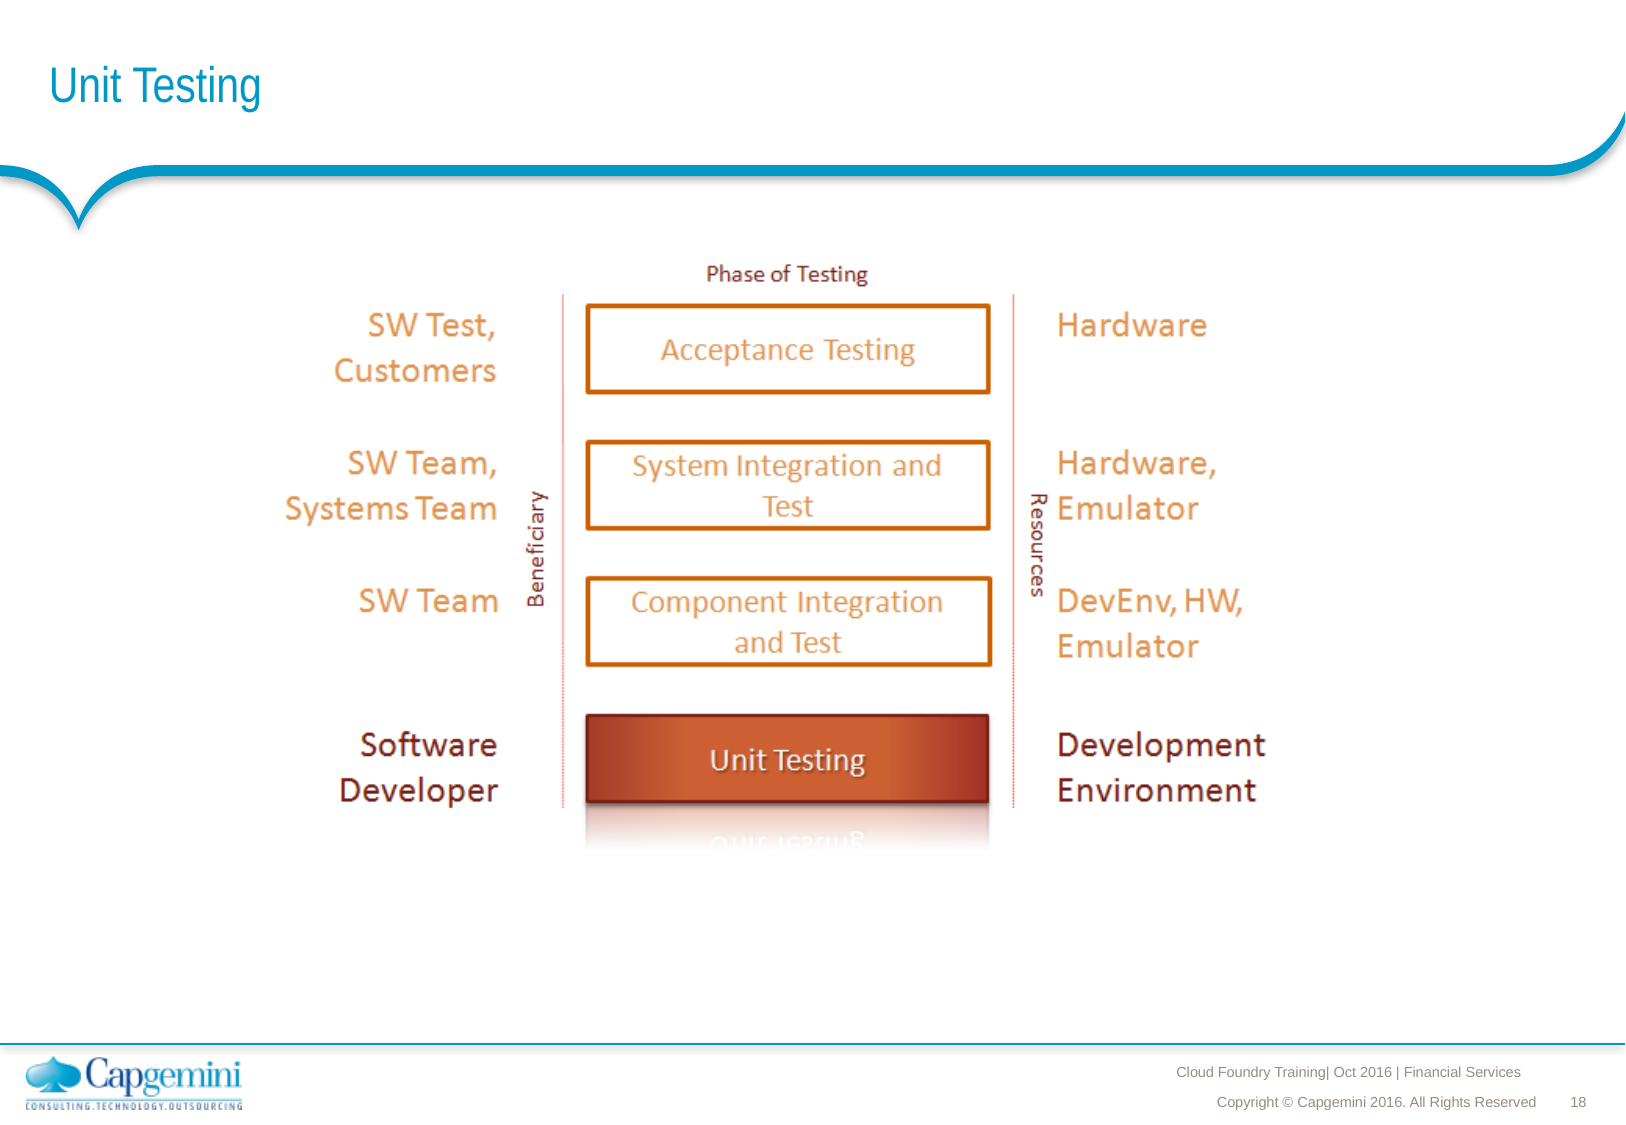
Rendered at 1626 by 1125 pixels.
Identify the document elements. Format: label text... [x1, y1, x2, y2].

picture [248, 249, 1297, 899]
picture [26, 1056, 242, 1110]
title Unit Testing [0, 0, 1625, 165]
